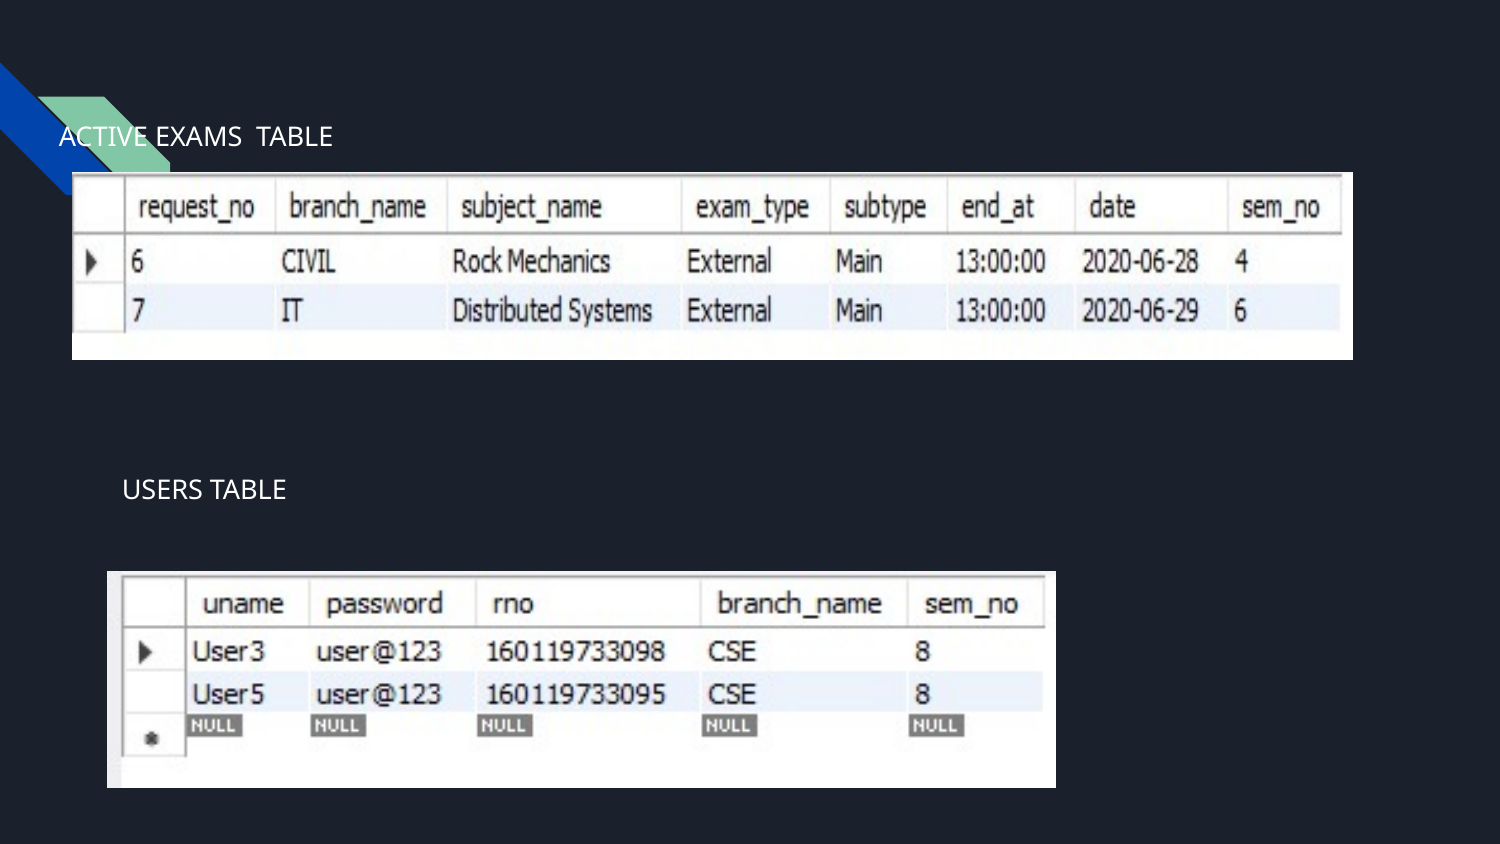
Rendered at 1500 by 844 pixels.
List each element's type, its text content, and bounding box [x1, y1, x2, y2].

picture [72, 172, 1353, 423]
list ACTIVE EXAMS TABLE USERS TABLE [43, 99, 1416, 833]
picture [107, 570, 1056, 788]
